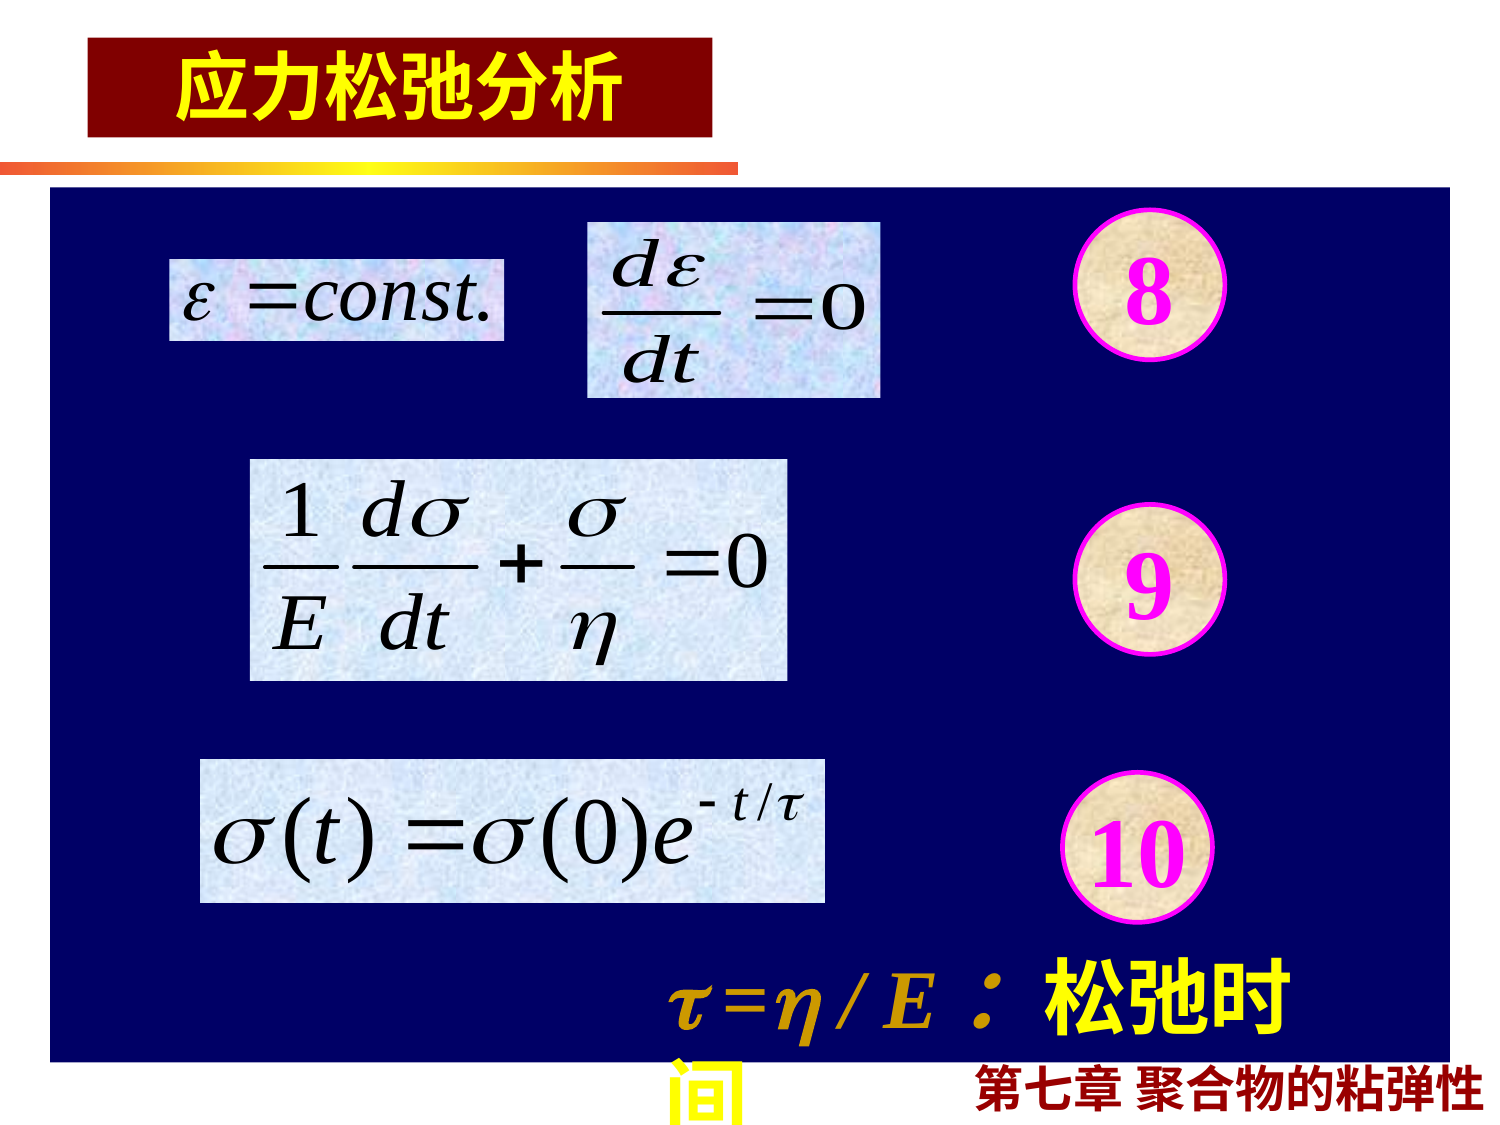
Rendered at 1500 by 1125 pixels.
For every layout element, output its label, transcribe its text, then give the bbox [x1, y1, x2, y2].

text_box 8 [1074, 209, 1225, 360]
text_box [169, 259, 505, 341]
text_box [587, 222, 881, 398]
text_box  = / E：松弛时间 [649, 937, 1388, 1125]
text_box 9 [1074, 504, 1225, 655]
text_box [249, 459, 788, 681]
text_box 应力松弛分析 [87, 37, 713, 138]
text_box [50, 187, 1450, 1063]
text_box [199, 759, 825, 903]
text_box 10 [1062, 772, 1213, 923]
